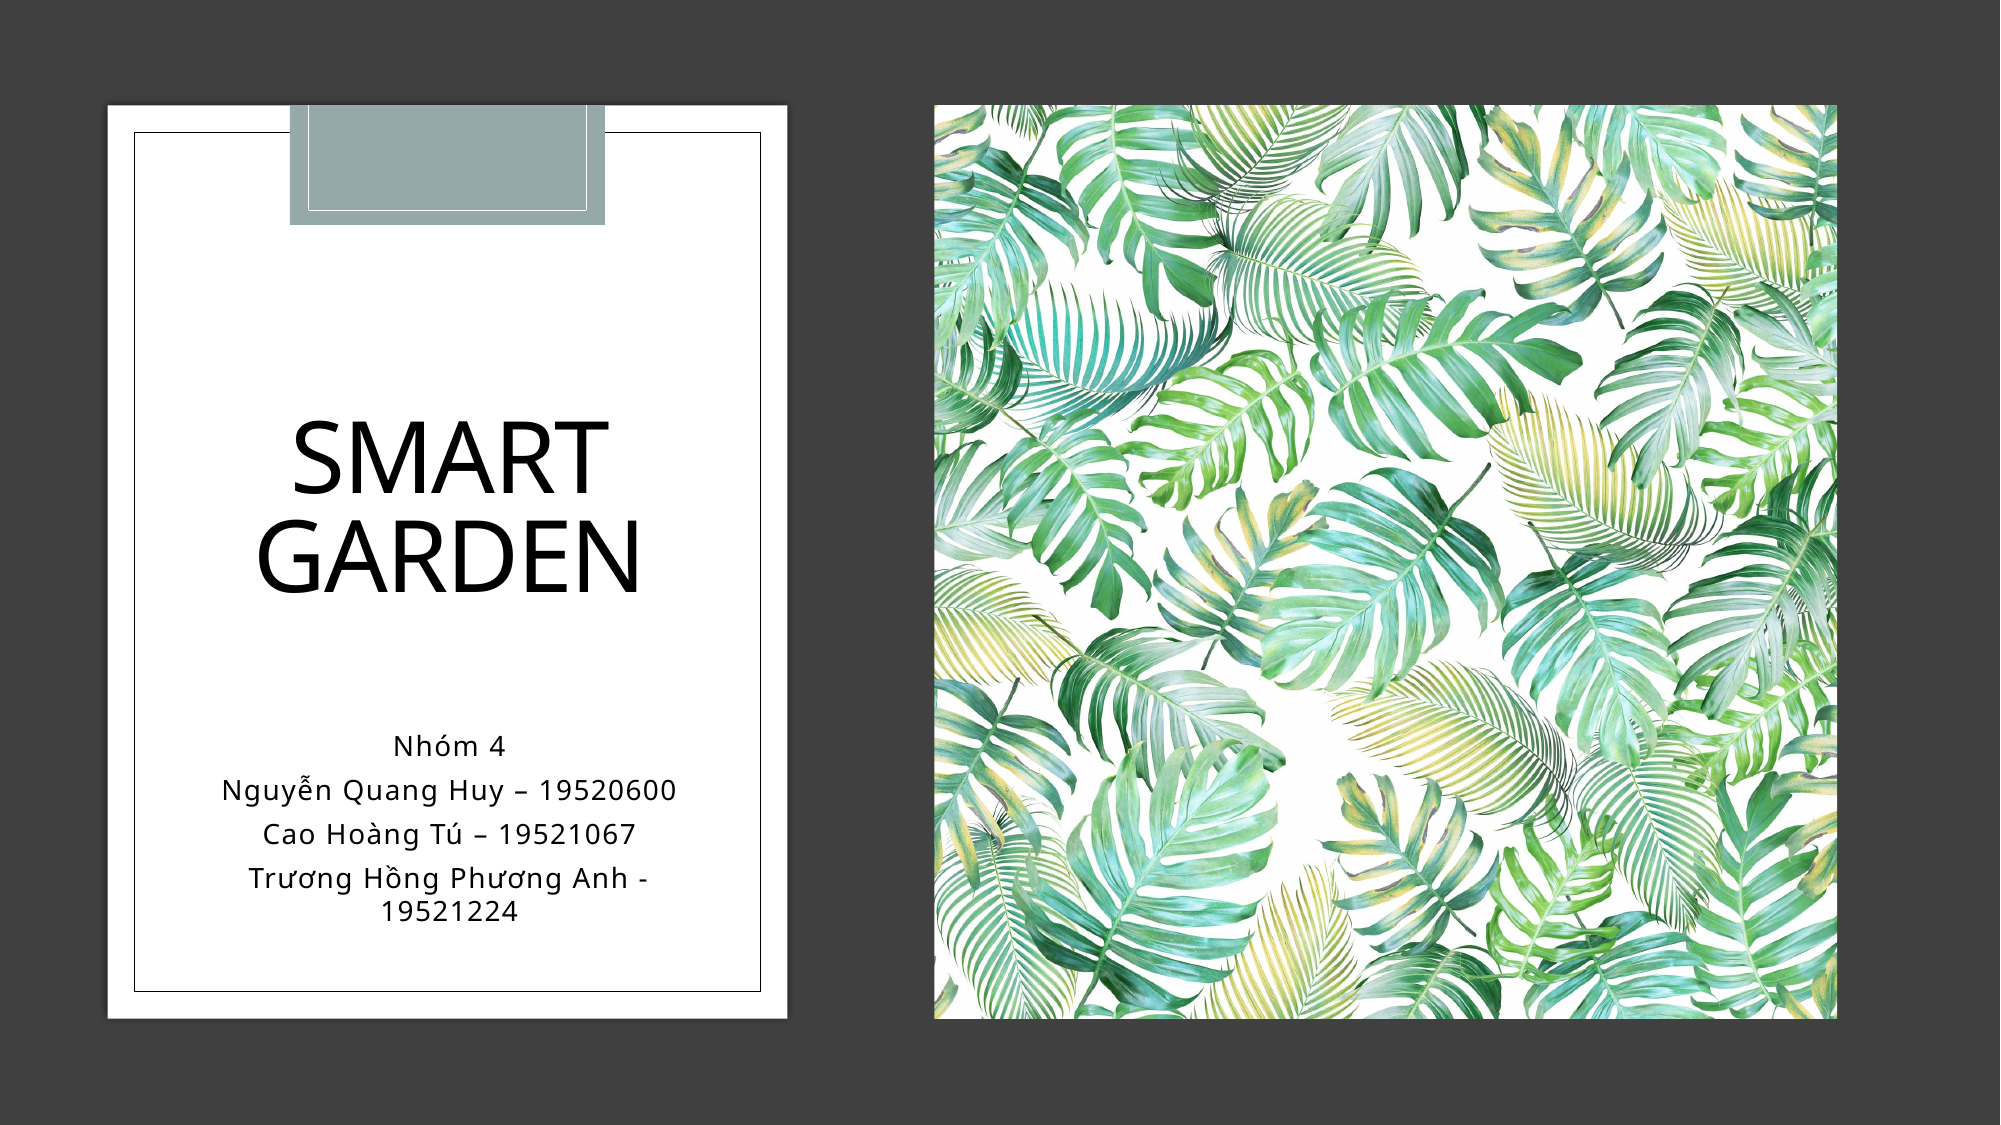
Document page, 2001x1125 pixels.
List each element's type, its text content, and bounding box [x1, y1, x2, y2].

text_box [0, 0, 2000, 1125]
text_box [134, 132, 761, 992]
text_box [107, 105, 788, 1019]
title SMART gARDEN [206, 255, 695, 720]
text_box [289, 104, 606, 226]
subtitle Nhóm 4 Nguyễn Quang Huy – 19520600 Cao Hoàng Tú – 19521067 Trương Hồng Phương Anh - 19521224 [162, 720, 736, 936]
picture [934, 105, 1838, 1019]
